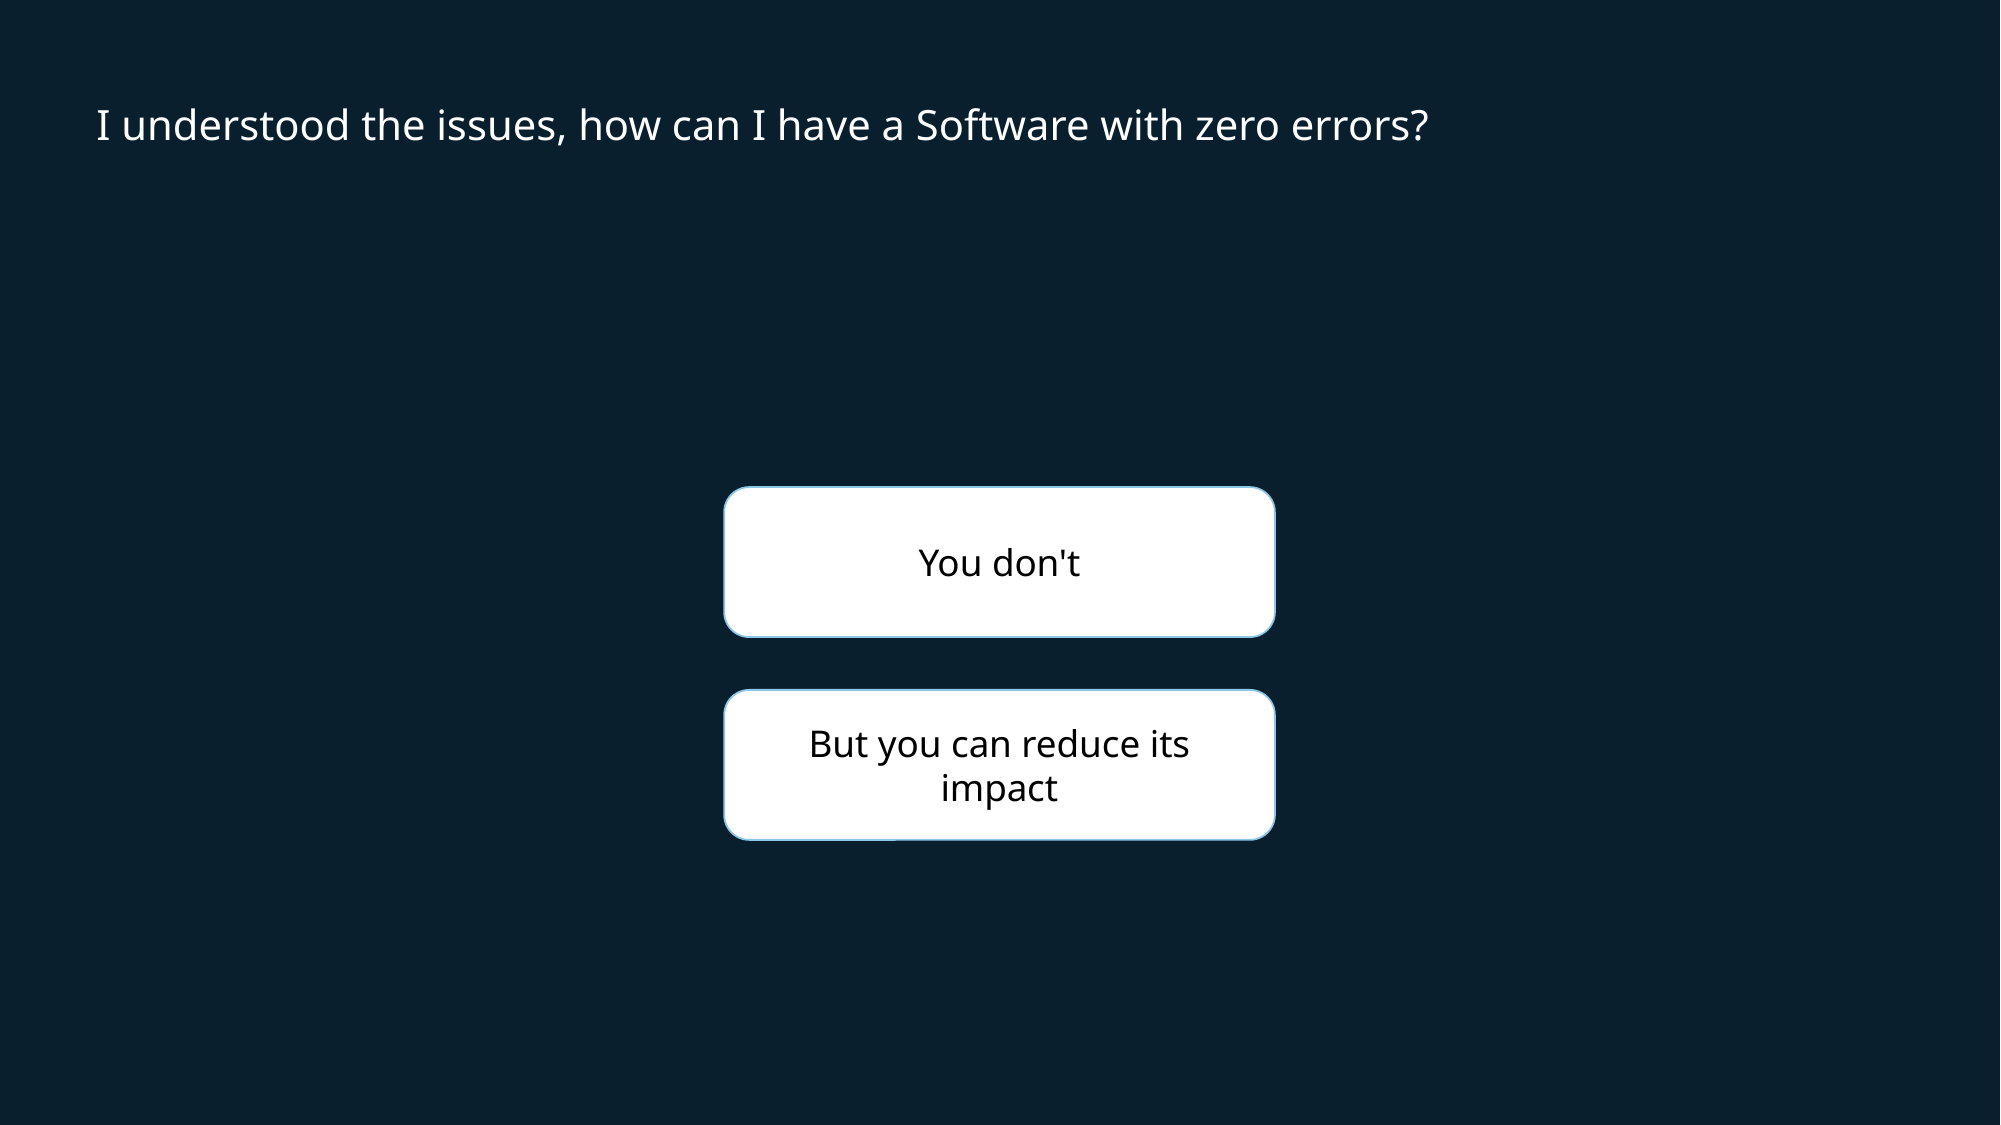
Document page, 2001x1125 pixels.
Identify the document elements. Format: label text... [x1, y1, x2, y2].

text_box You don't [723, 486, 1276, 638]
title I understood the issues, how can I have a Software with zero errors? [96, 98, 1904, 150]
text_box But you can reduce its impact [723, 688, 1276, 841]
